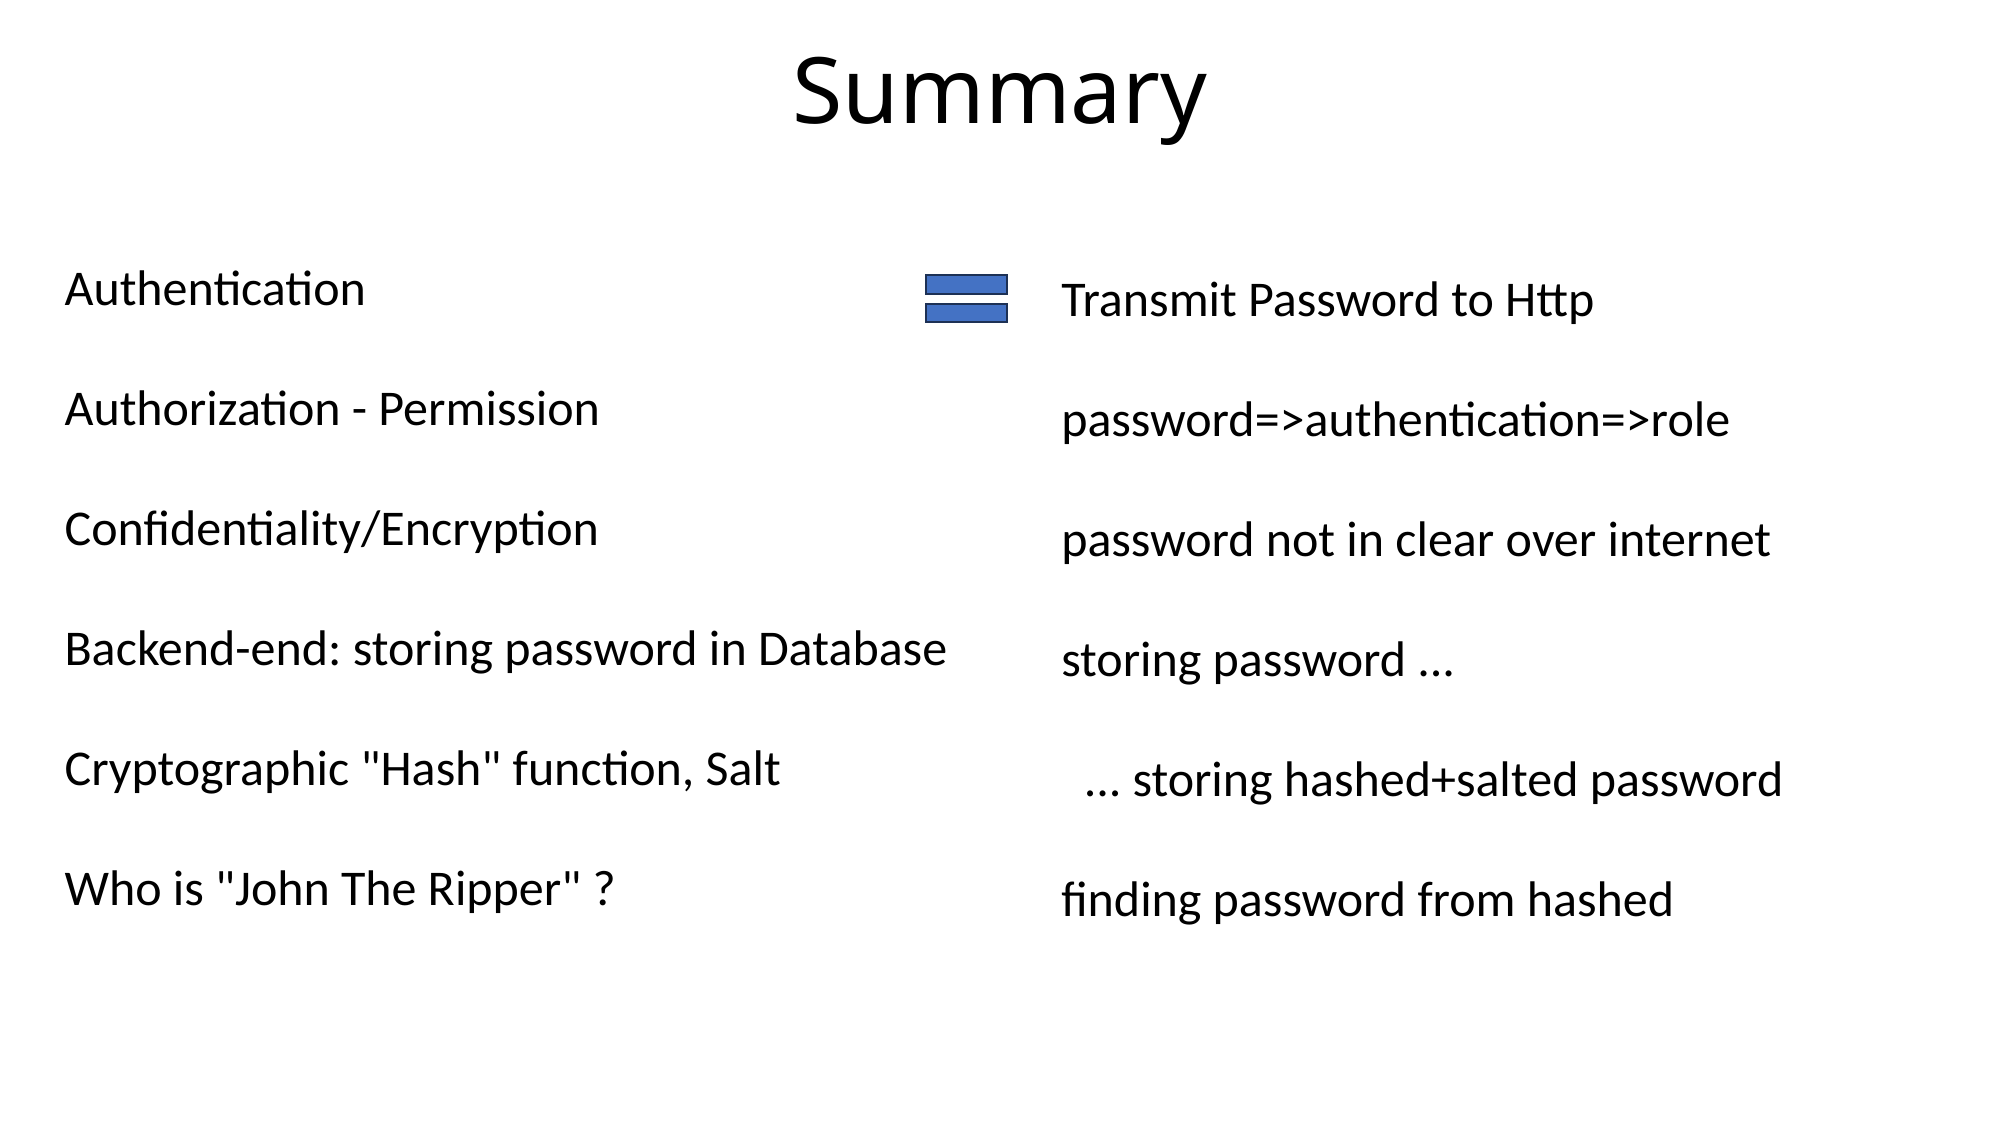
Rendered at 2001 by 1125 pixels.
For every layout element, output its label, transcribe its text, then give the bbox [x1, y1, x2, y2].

text_box Authentication Authorization - Permission Confidentiality/Encryption Backend-end: storing password in Database Cryptographic "Hash" function, Salt Who is "John The Ripper" ? [49, 248, 963, 984]
text_box [925, 303, 1008, 323]
title Summary [137, 20, 1863, 168]
text_box Transmit Password to Http password=>authentication=>role password not in clear over internet storing password ... ... storing hashed+salted password finding password from hashed [1046, 258, 1799, 934]
text_box [925, 274, 1008, 295]
